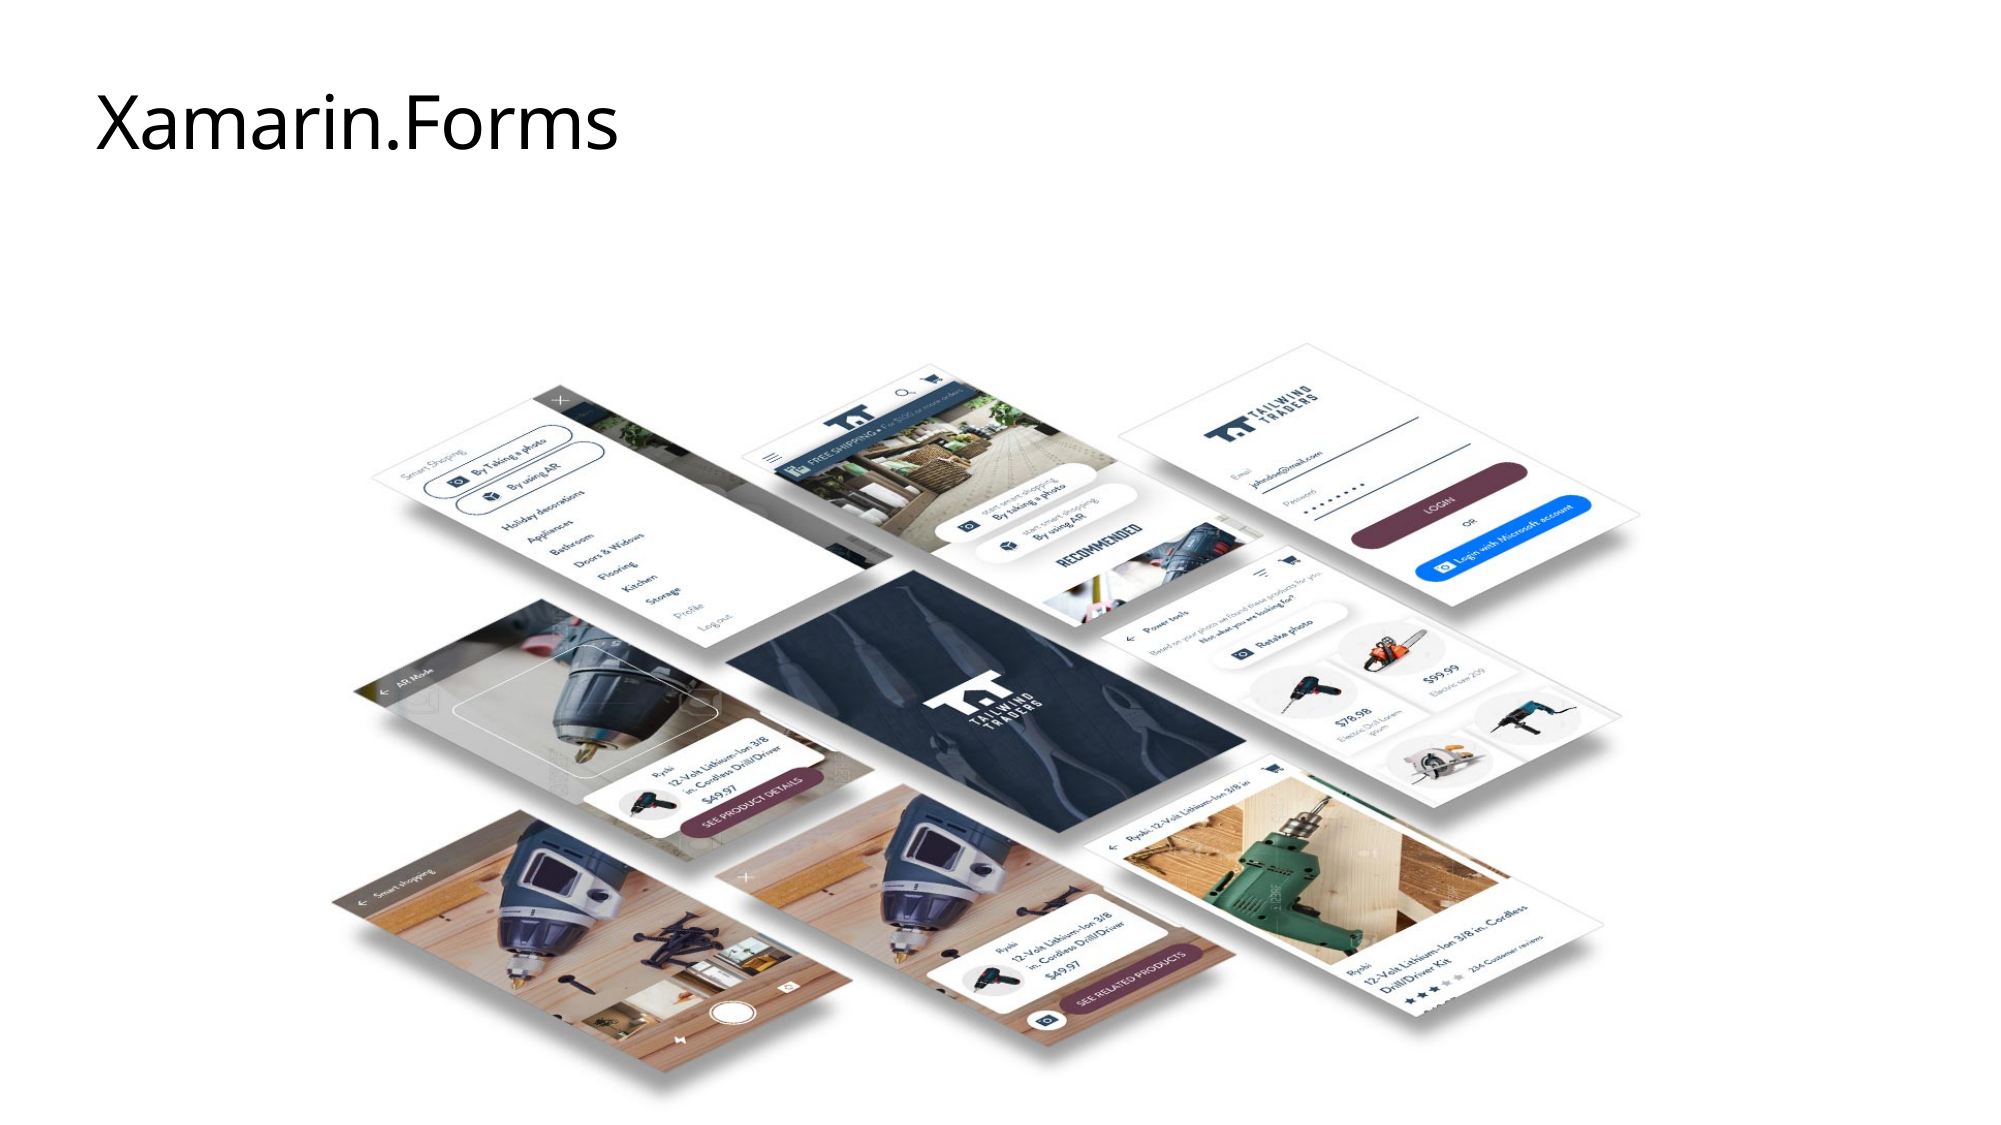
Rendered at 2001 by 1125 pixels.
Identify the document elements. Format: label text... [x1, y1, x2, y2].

title Xamarin.Forms [96, 75, 1904, 166]
picture [92, 179, 1818, 1125]
